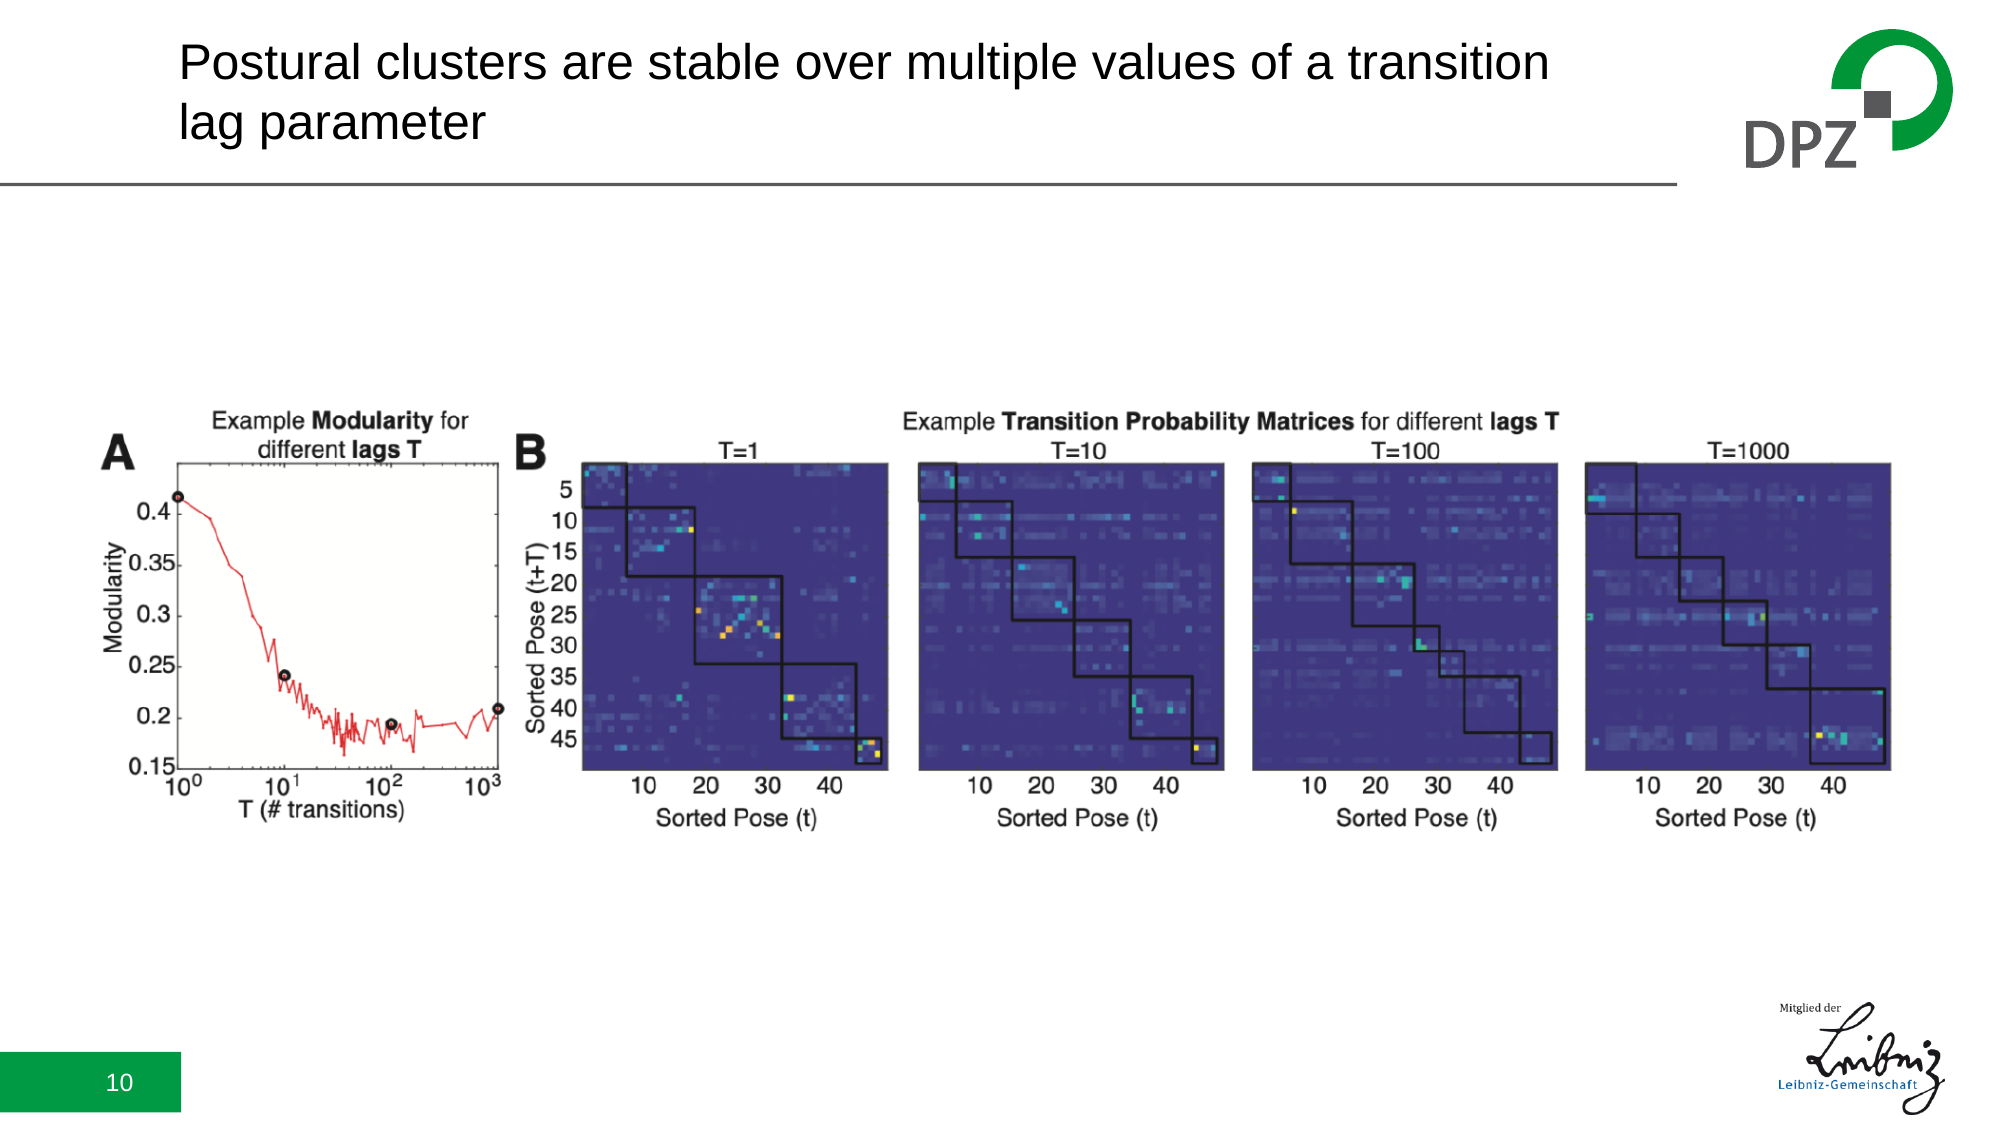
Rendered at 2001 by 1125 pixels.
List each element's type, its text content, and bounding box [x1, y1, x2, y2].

slide_number 10 [0, 1058, 149, 1123]
title Postural clusters are stable over multiple values of a transition lag parameter [163, 42, 1579, 137]
picture [1779, 1002, 1945, 1115]
picture [56, 376, 1944, 845]
